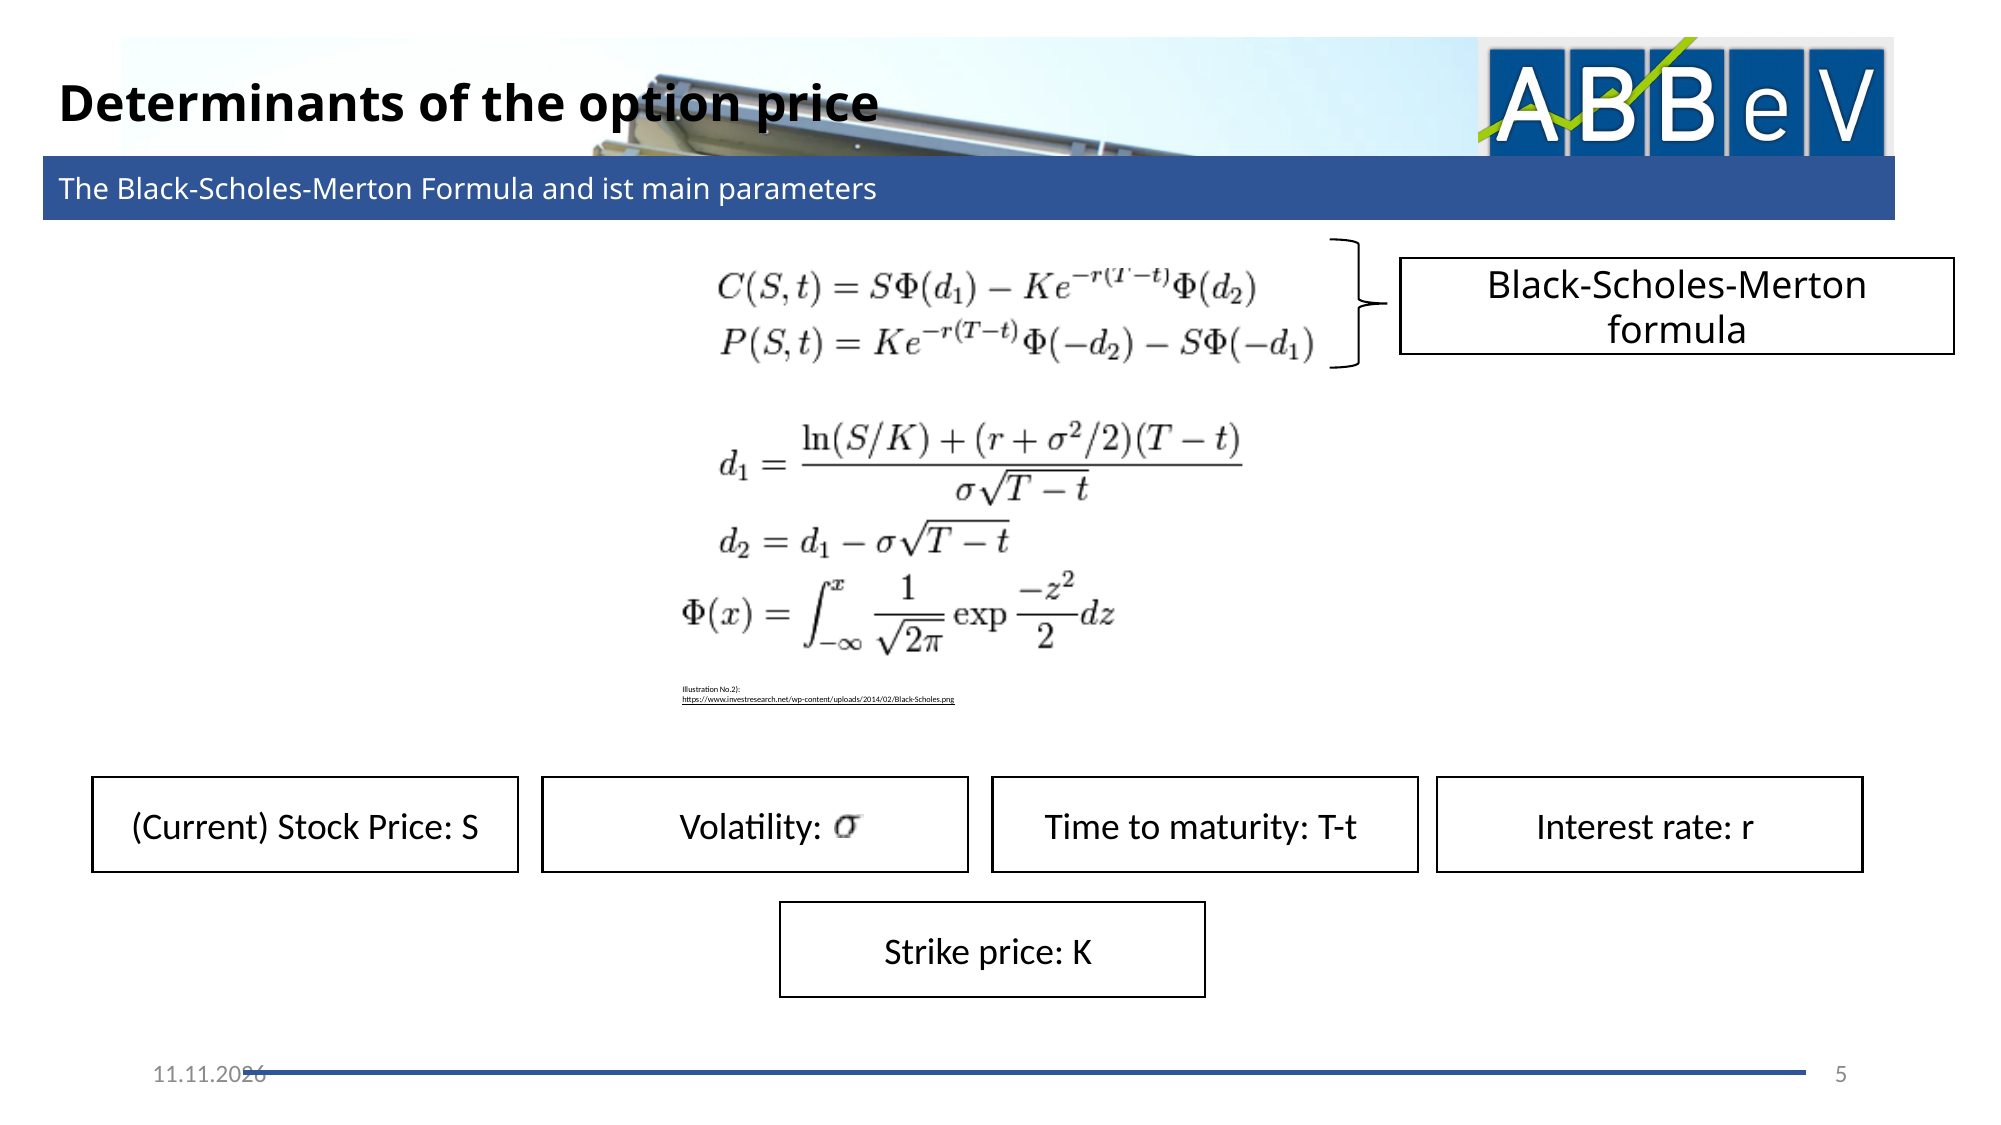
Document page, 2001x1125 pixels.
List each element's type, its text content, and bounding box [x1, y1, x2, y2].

title Determinants of the option price [43, 45, 121, 156]
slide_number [137, 1042, 588, 1103]
slide_number 5 [1412, 1042, 1863, 1103]
text_box Time to maturity: T-t [991, 776, 1419, 873]
picture [834, 814, 864, 838]
text_box Strike price: K [779, 901, 1206, 998]
text_box (Current) Stock Price: S [91, 776, 519, 873]
text_box [1329, 238, 1388, 369]
picture [121, 37, 1894, 171]
text_box Illustration No.2): https://www.investresearch.net/wp-content/uploads/2014/02/Black-Scholes.png [667, 677, 1519, 712]
text_box Interest rate: r [1436, 776, 1864, 873]
picture [676, 268, 1324, 670]
text_box Volatility: [541, 776, 969, 873]
text_box The Black-Scholes-Merton Formula and ist main parameters [43, 156, 1895, 220]
text_box Black-Scholes-Merton formula [1399, 257, 1955, 355]
